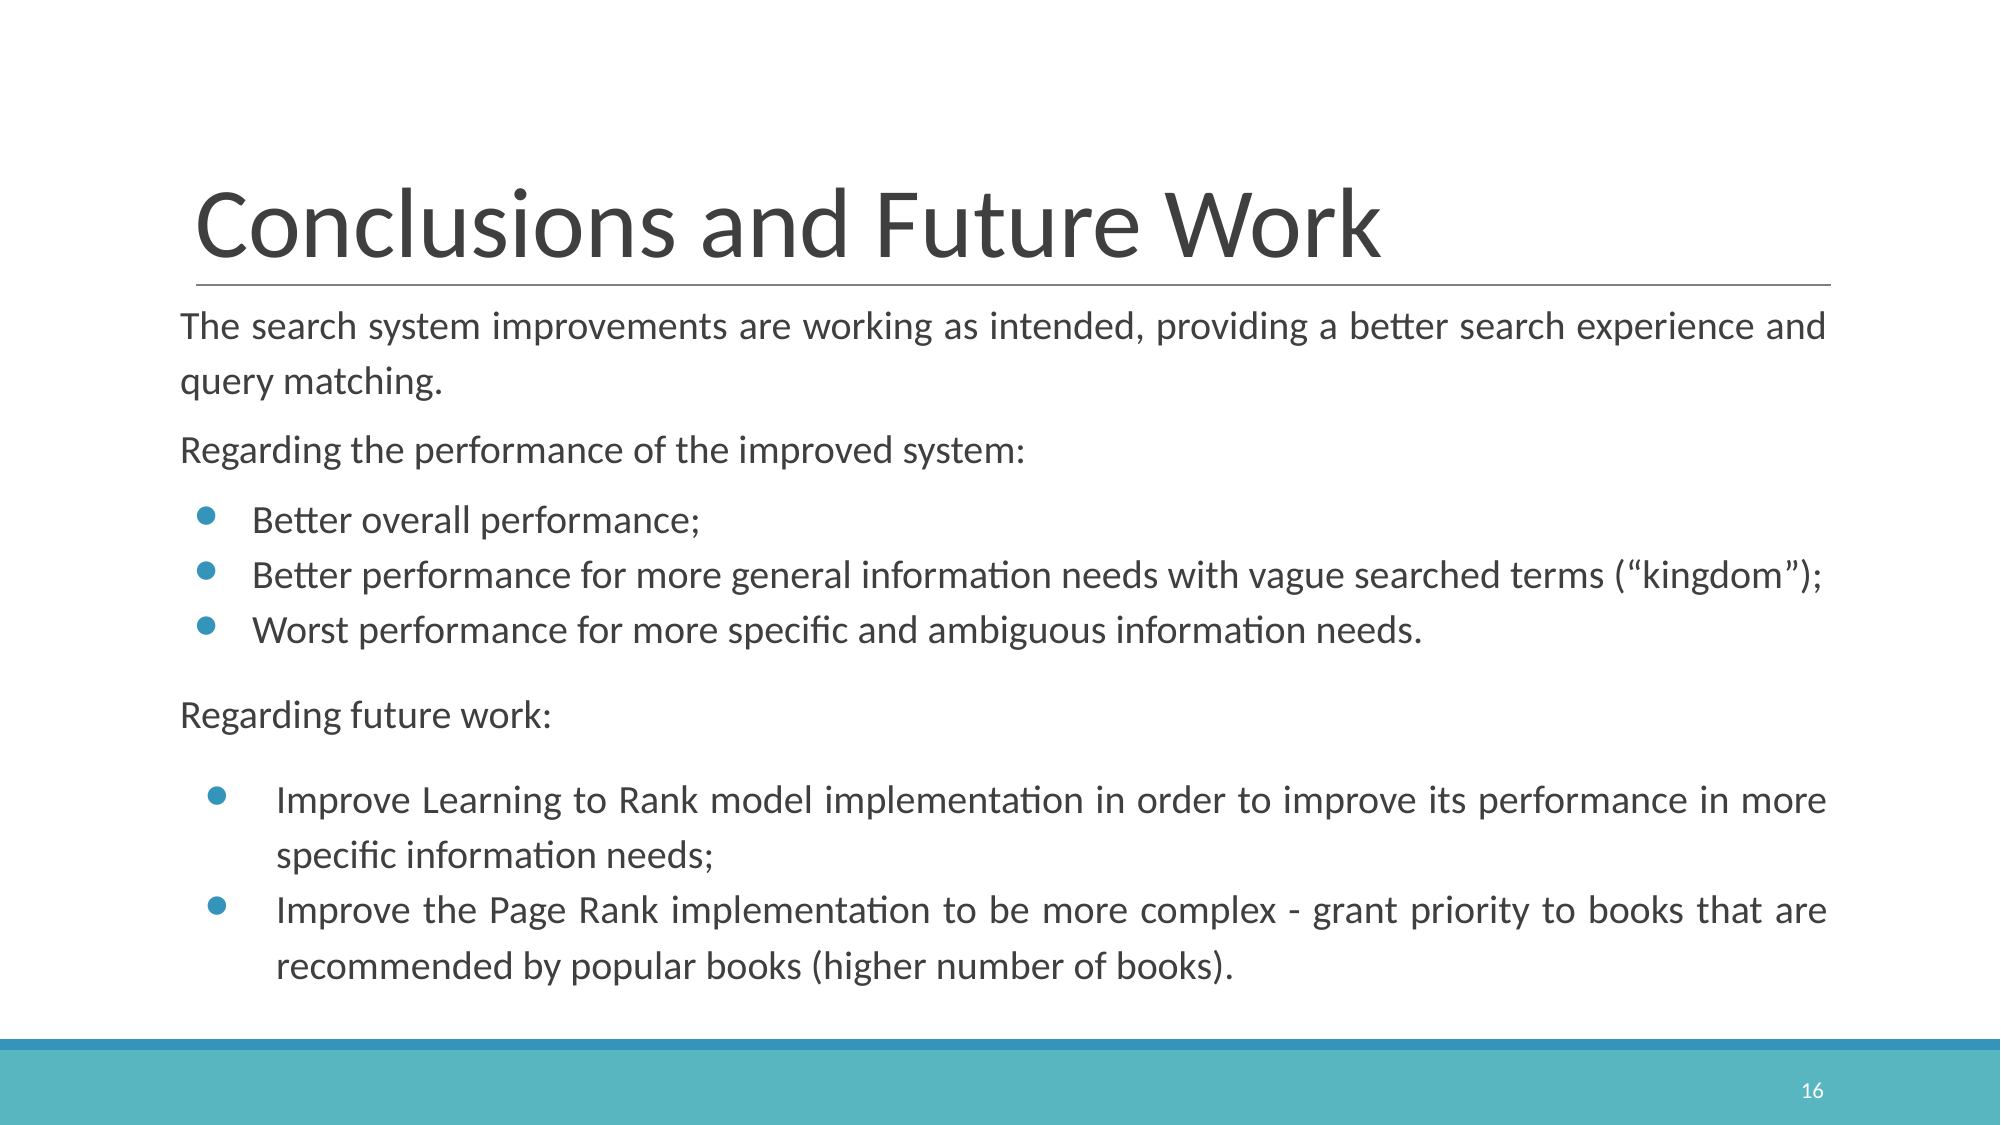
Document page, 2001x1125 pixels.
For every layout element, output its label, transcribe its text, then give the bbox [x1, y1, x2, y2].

list The search system improvements are working as intended, providing a better search experience and query matching. Regarding the performance of the improved system: Better overall performance; Better performance for more general information needs with vague searched terms (“kingdom”); Worst performance for more specific and ambiguous information needs. Regarding future work: Improve Learning to Rank model implementation in order to improve its performance in more specific information needs; Improve the Page Rank implementation to be more complex - grant priority to books that are recommended by popular books (higher number of books). [180, 285, 1830, 1046]
slide_number ‹#› [1624, 1059, 1840, 1120]
title Conclusions and Future Work [180, 47, 1830, 285]
